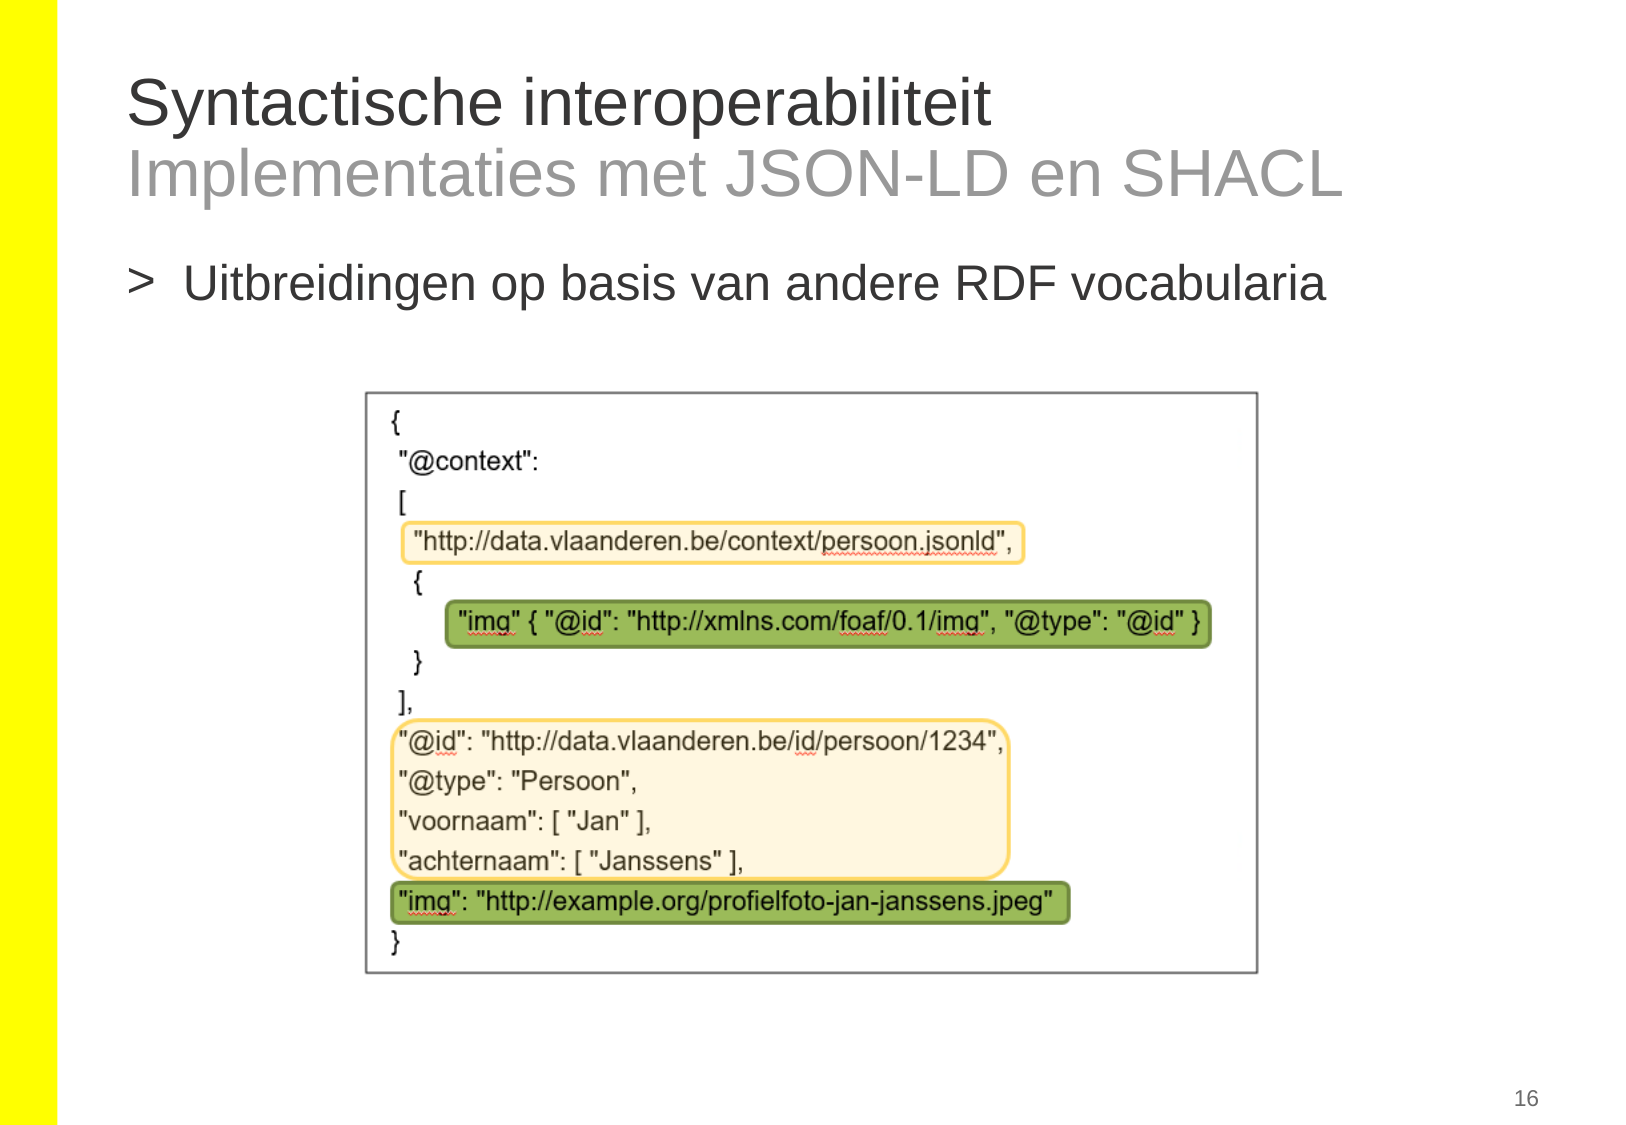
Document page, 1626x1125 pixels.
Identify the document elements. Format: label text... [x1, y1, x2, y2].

slide_number ‹#› [1425, 1075, 1547, 1119]
picture [356, 385, 1268, 986]
list Uitbreidingen op basis van andere RDF vocabularia [111, 243, 1514, 1063]
title Syntactische interoperabiliteit Implementaties met JSON-LD en SHACL [111, 59, 1514, 222]
